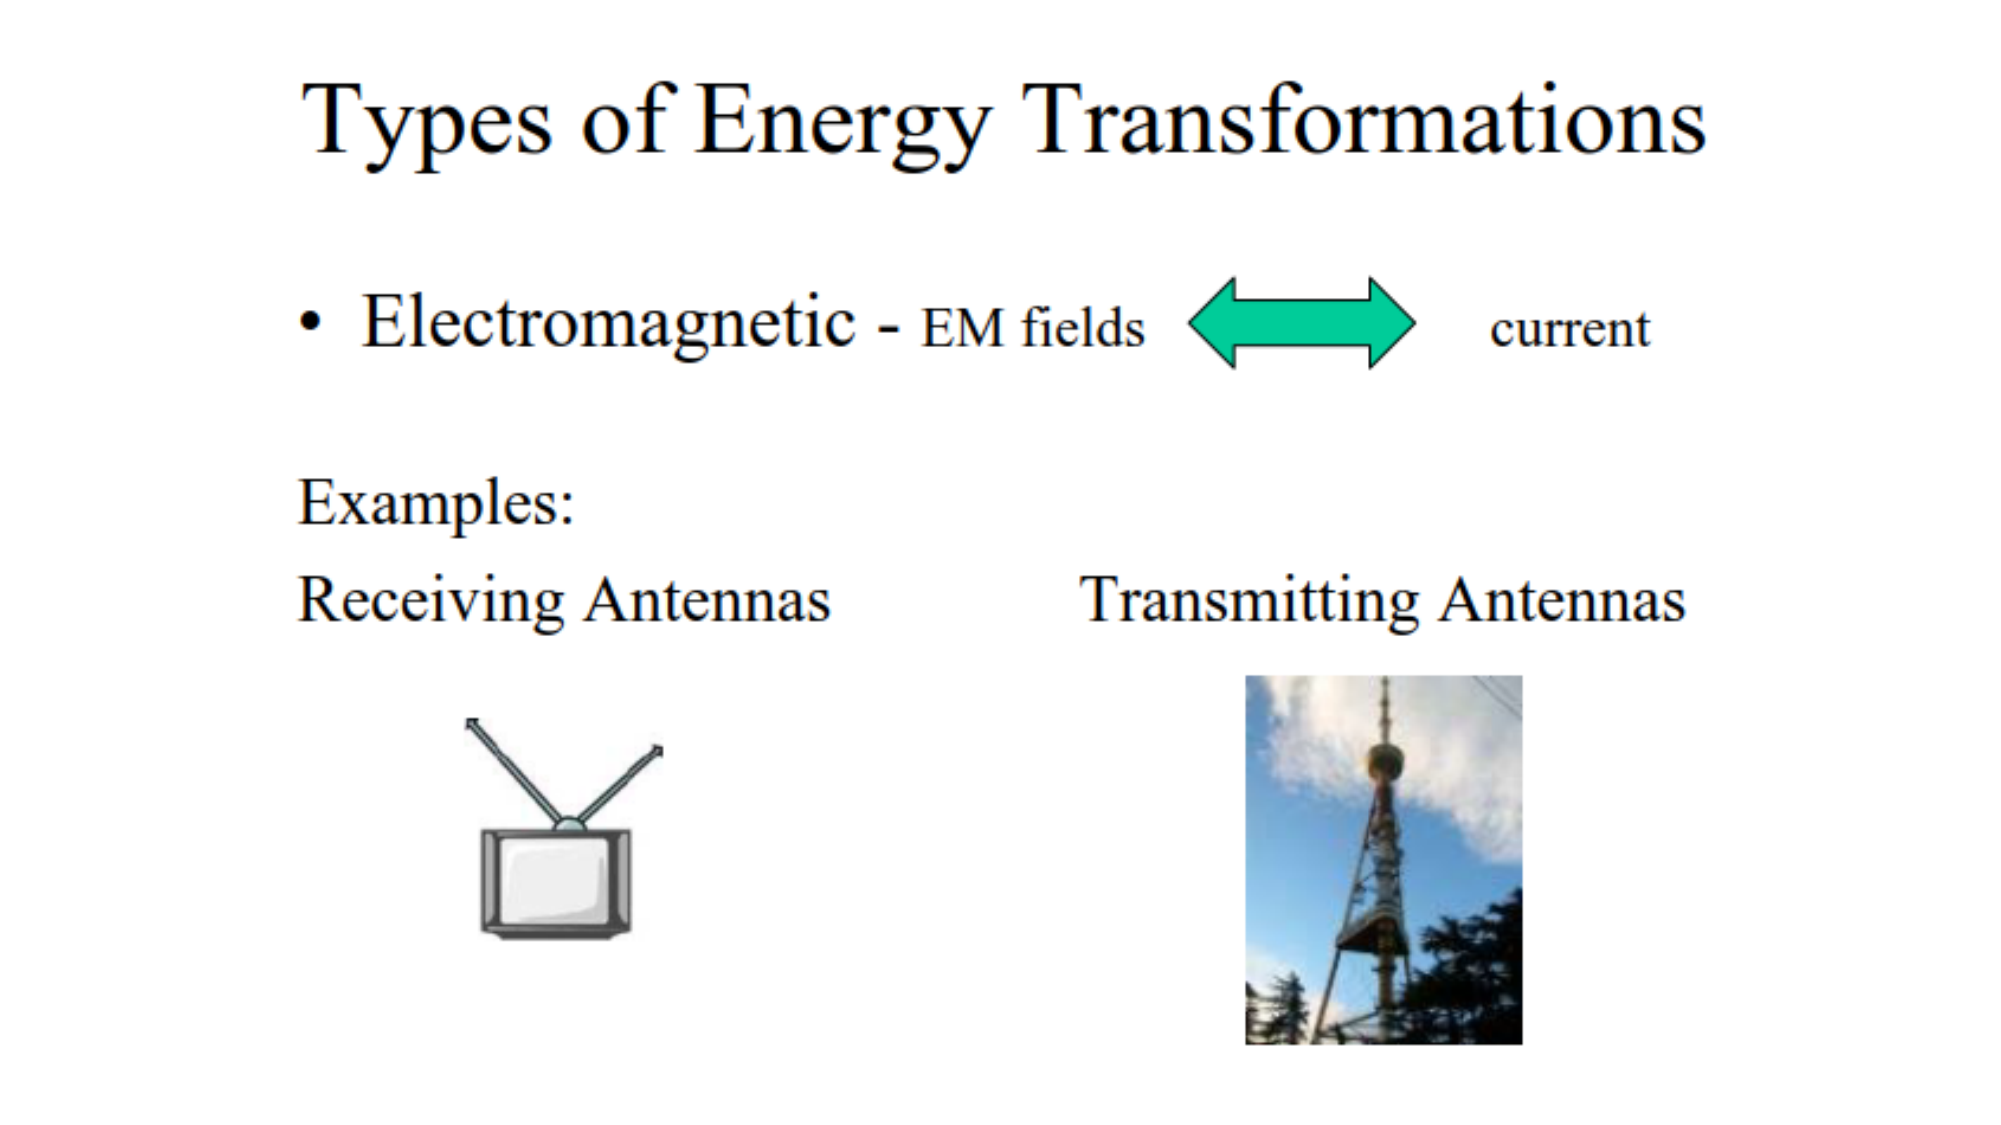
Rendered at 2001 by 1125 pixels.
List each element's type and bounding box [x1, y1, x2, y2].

picture [266, 51, 1734, 1074]
